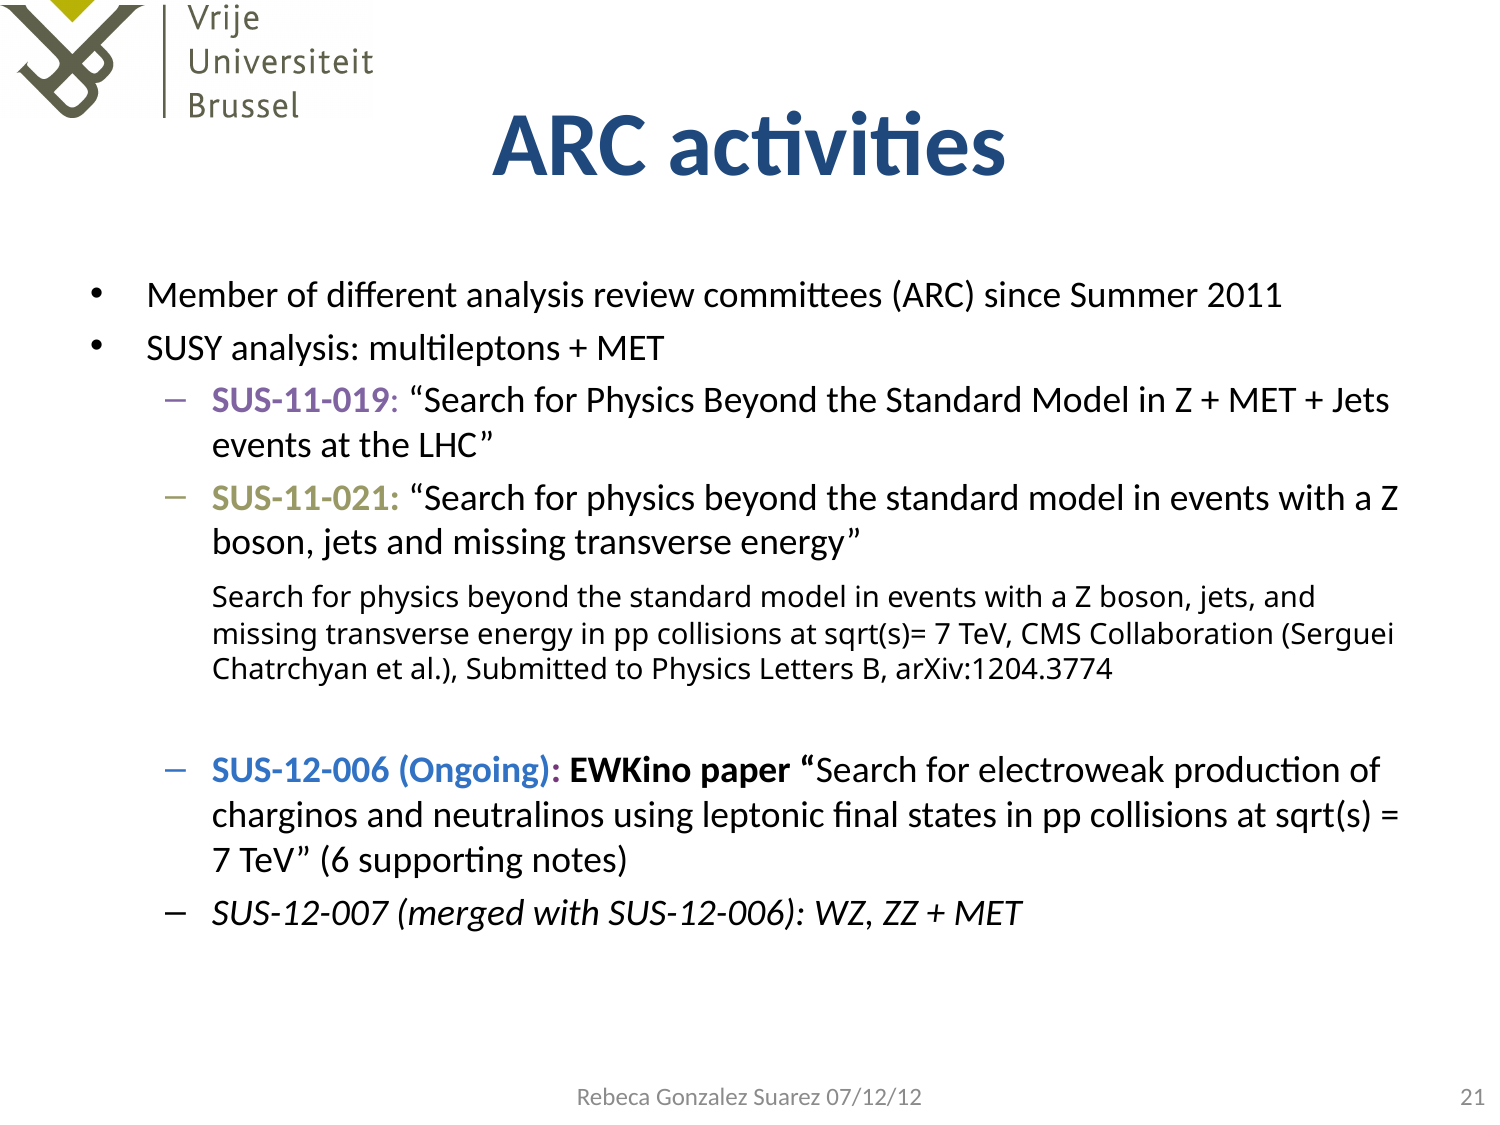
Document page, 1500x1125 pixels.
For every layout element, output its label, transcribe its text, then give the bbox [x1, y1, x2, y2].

title ARC activities [75, 45, 1425, 233]
list Member of different analysis review committees (ARC) since Summer 2011 SUSY analysis: multileptons + MET SUS-11-019: “Search for Physics Beyond the Standard Model in Z + MET + Jets events at the LHC” SUS-11-021: “Search for physics beyond the standard model in events with a Z boson, jets and missing transverse energy” Search for physics beyond the standard model in events with a Z boson, jets, and missing transverse energy in pp collisions at sqrt(s)= 7 TeV, CMS Collaboration (Serguei Chatrchyan et al.), Submitted to Physics Letters B, arXiv:1204.3774 SUS-12-006 (Ongoing): EWKino paper “Search for electroweak production of charginos and neutralinos using leptonic final states in pp collisions at sqrt(s) = 7 TeV” (6 supporting notes) SUS-12-007 (merged with SUS-12-006): WZ, ZZ + MET [75, 262, 1425, 1005]
footer Rebeca Gonzalez Suarez 07/12/12 [512, 1065, 988, 1125]
picture [0, 0, 373, 119]
slide_number 21 [1150, 1065, 1500, 1125]
